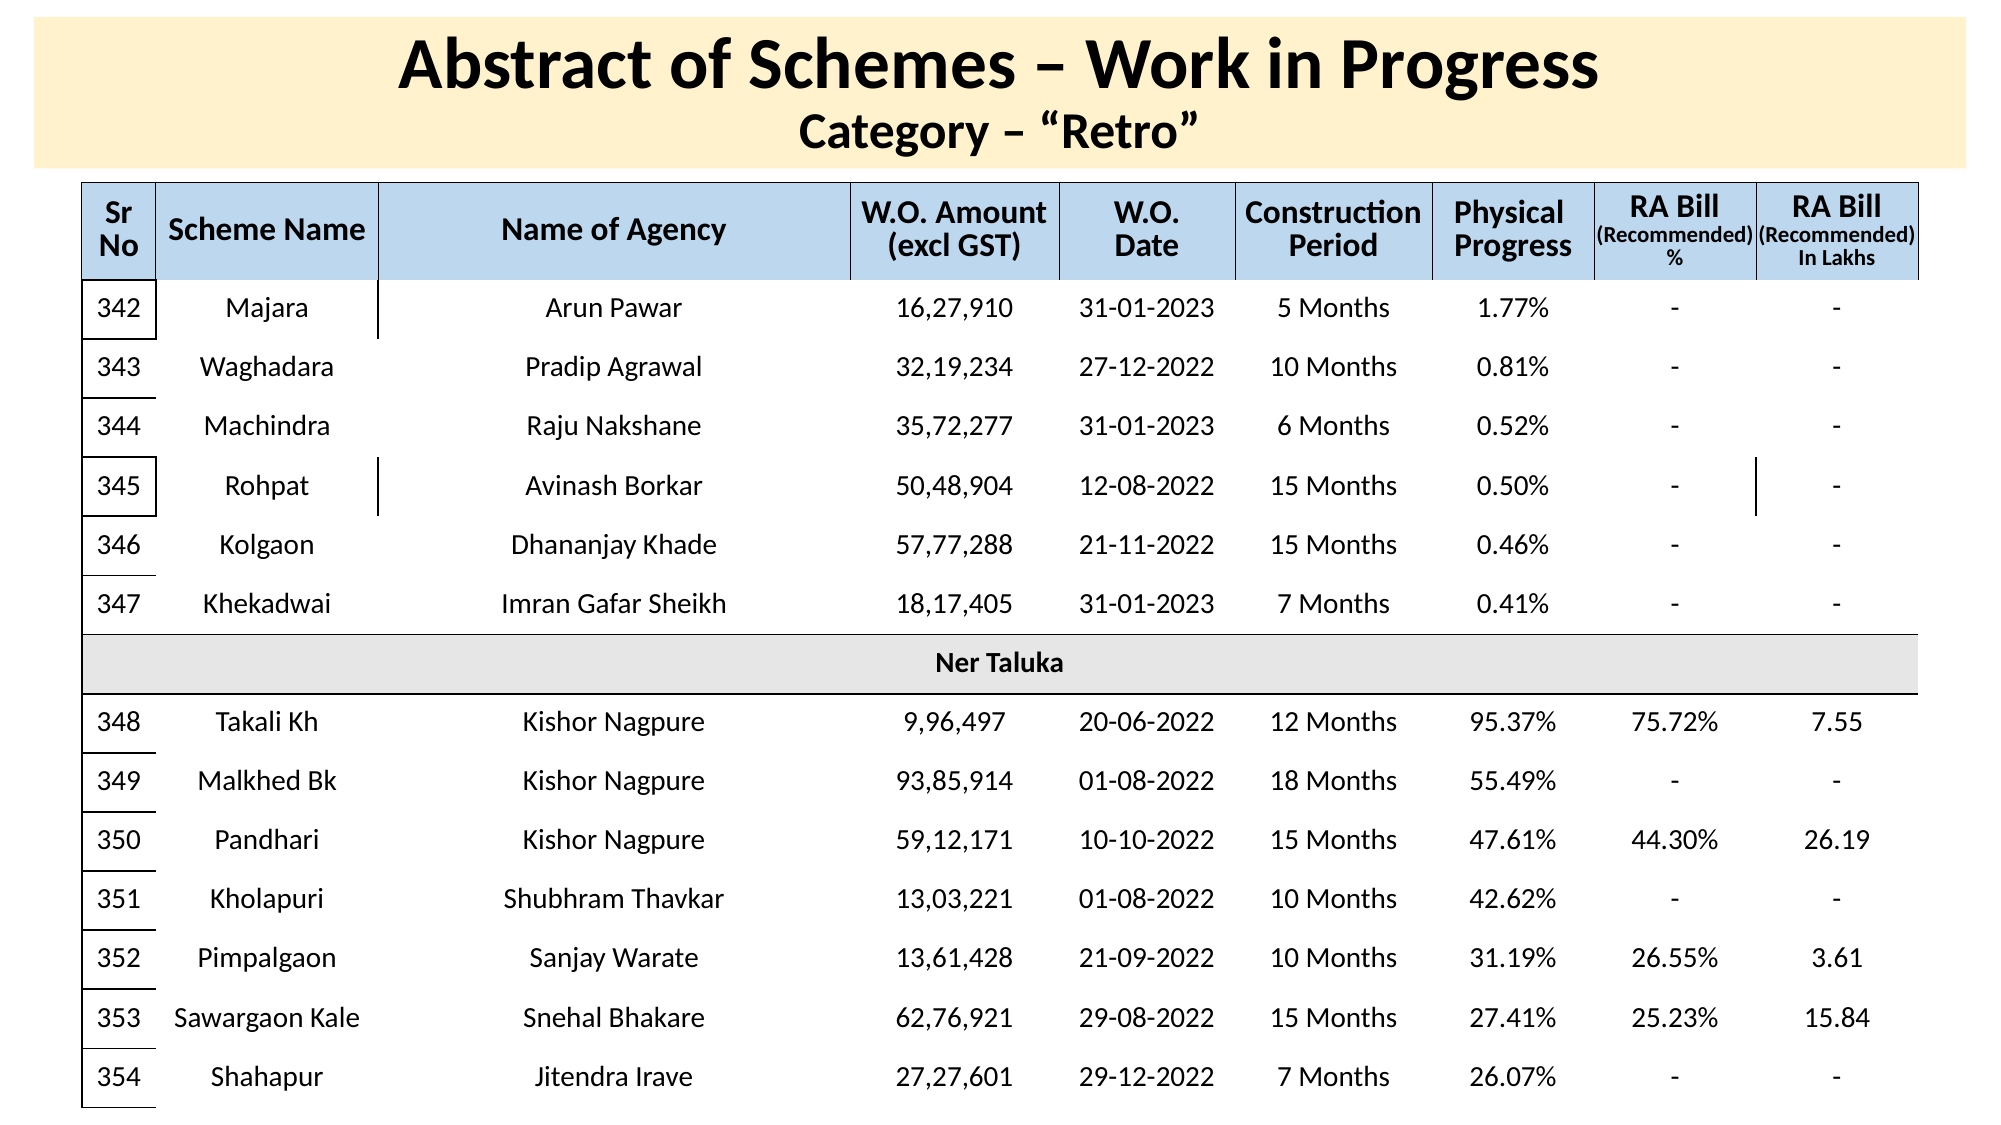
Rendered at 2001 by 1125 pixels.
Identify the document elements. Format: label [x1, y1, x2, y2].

table_header [379, 183, 1918, 339]
table_header [82, 183, 155, 279]
table_cell [83, 458, 155, 515]
table_cell [83, 339, 1918, 634]
table_header [83, 281, 155, 338]
table_cell [83, 635, 1918, 693]
title [34, 16, 1966, 169]
table_cell [83, 695, 1918, 1108]
table_header [156, 183, 378, 339]
